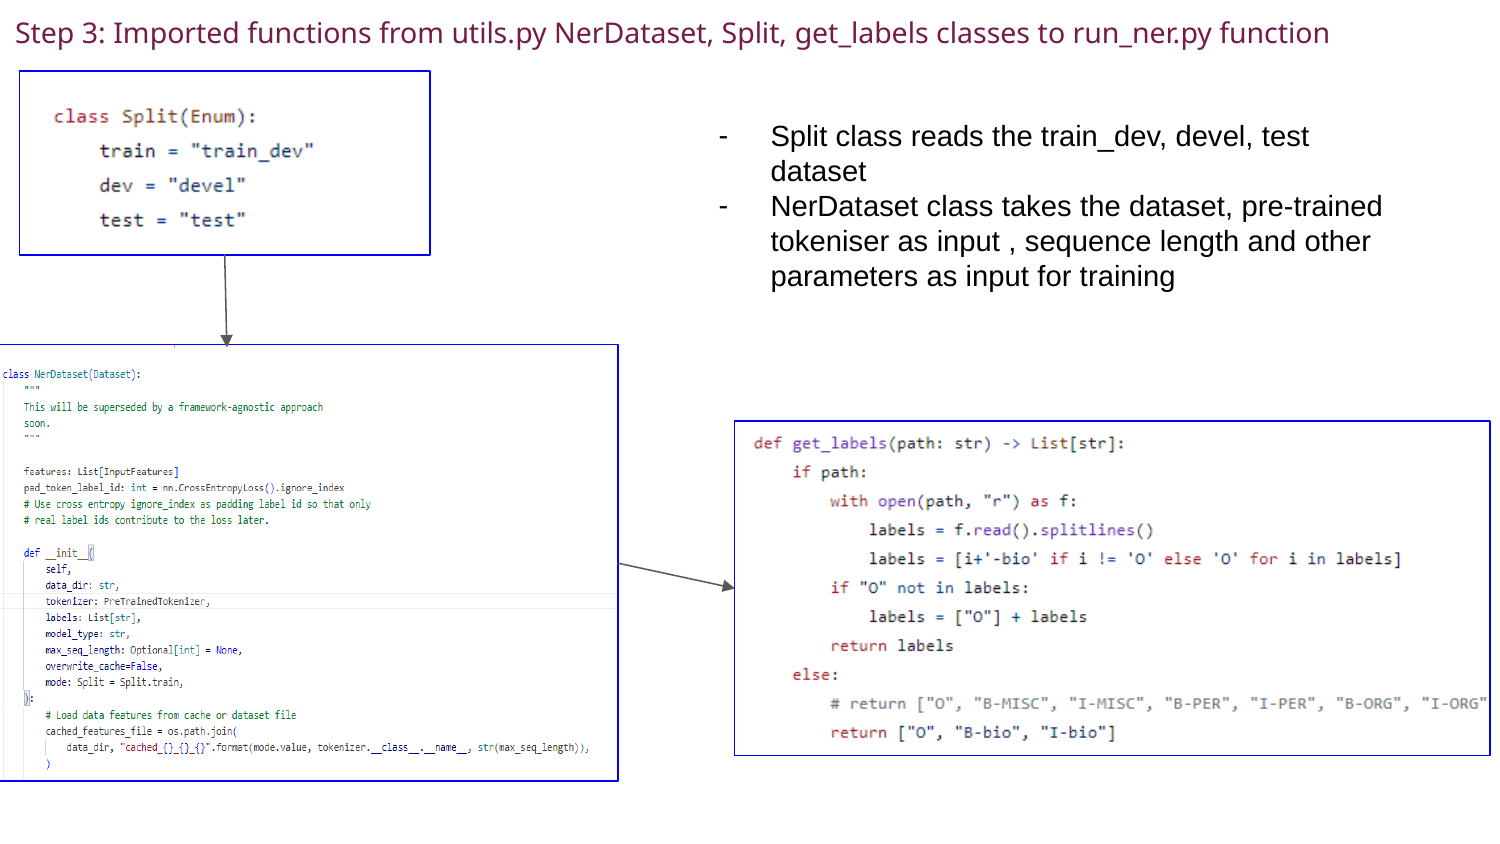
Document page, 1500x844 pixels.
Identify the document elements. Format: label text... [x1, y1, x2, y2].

picture [0, 344, 618, 781]
picture [734, 421, 1490, 756]
text_box Split class reads the train_dev, devel, test dataset NerDataset class takes the dataset, pre-trained tokeniser as input , sequence length and other parameters as input for training [680, 102, 1421, 308]
subtitle Step 3: Imported functions from utils.py NerDataset, Split, get_labels classes to run_ner.py function [0, 0, 1398, 72]
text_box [224, 254, 228, 348]
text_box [617, 562, 736, 589]
picture [19, 71, 430, 255]
